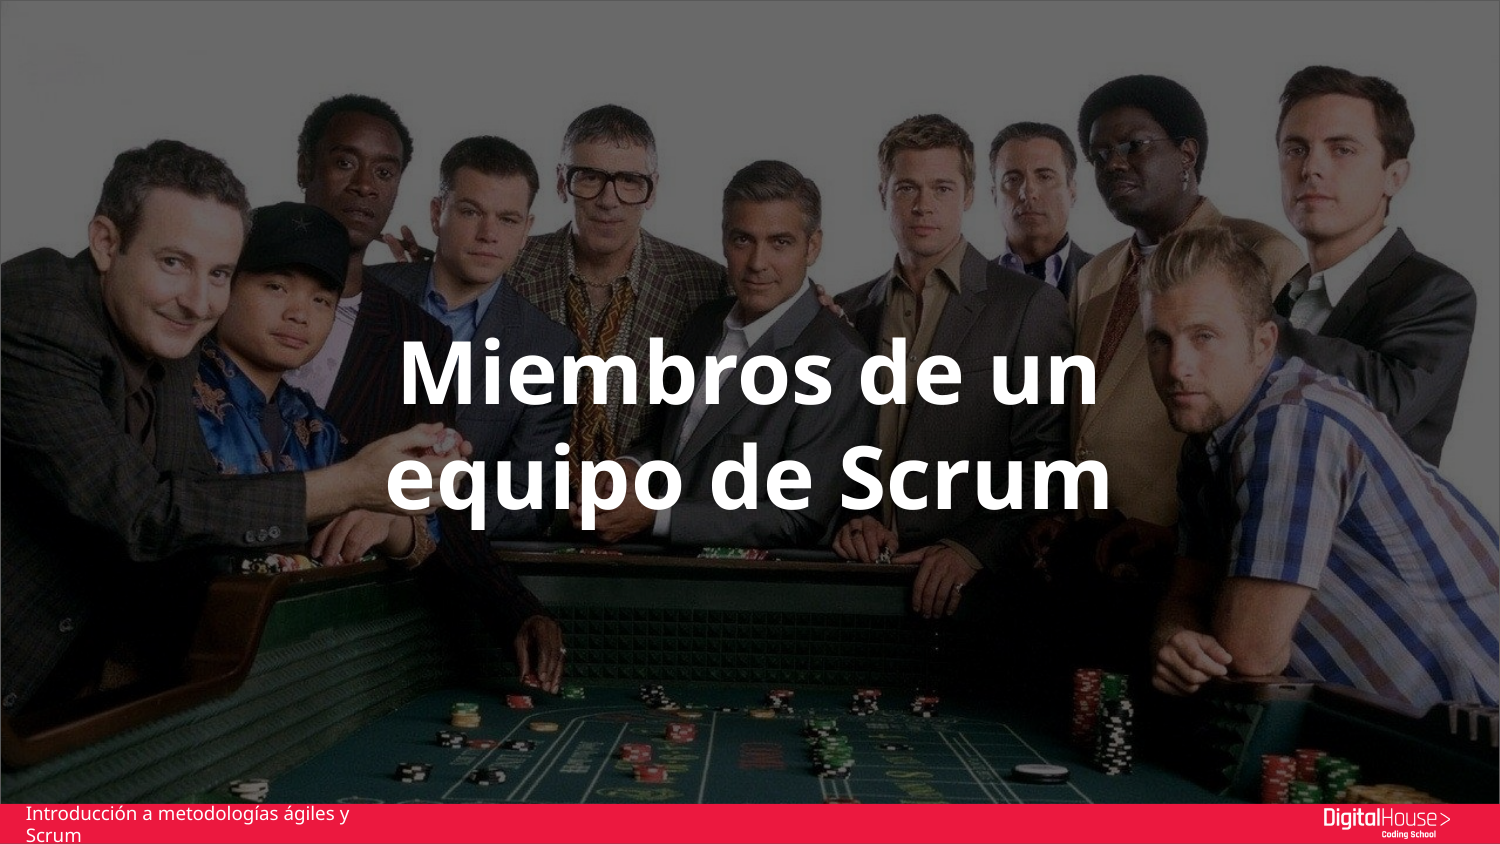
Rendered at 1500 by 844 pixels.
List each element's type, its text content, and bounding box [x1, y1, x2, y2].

text_box [0, 803, 1500, 844]
text_box Miembros de un equipo de Scrum [0, 0, 1500, 803]
text_box Introducción a metodologías ágiles y Scrum [18, 812, 417, 836]
picture [1324, 808, 1451, 839]
